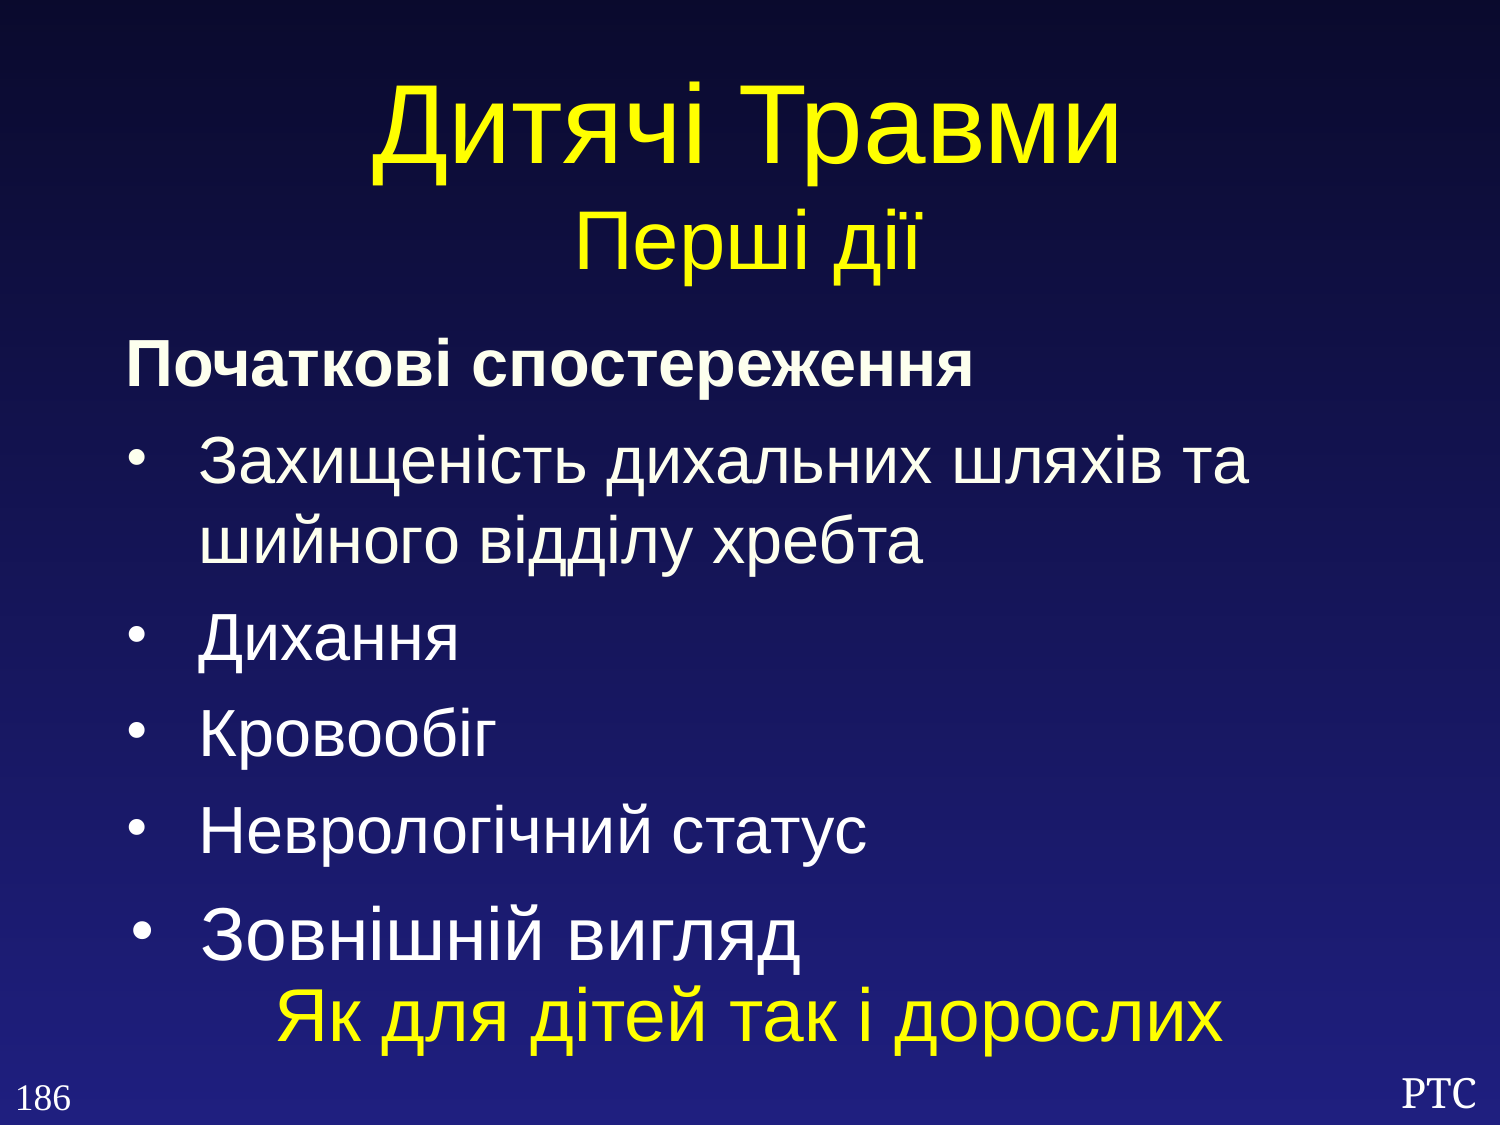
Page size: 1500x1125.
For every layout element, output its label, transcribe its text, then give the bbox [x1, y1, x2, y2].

text_box Як для дітей так і дорослих [112, 958, 1388, 1065]
text_box Дитячі Травми Перші дії [111, 75, 1387, 263]
text_box 186 [0, 1064, 86, 1125]
text_box Початкові спостереження Захищеність дихальних шляхів та шийного відділу хребта Дихання Кровообіг Неврологічний статус Зовнішній вигляд [110, 312, 1387, 909]
